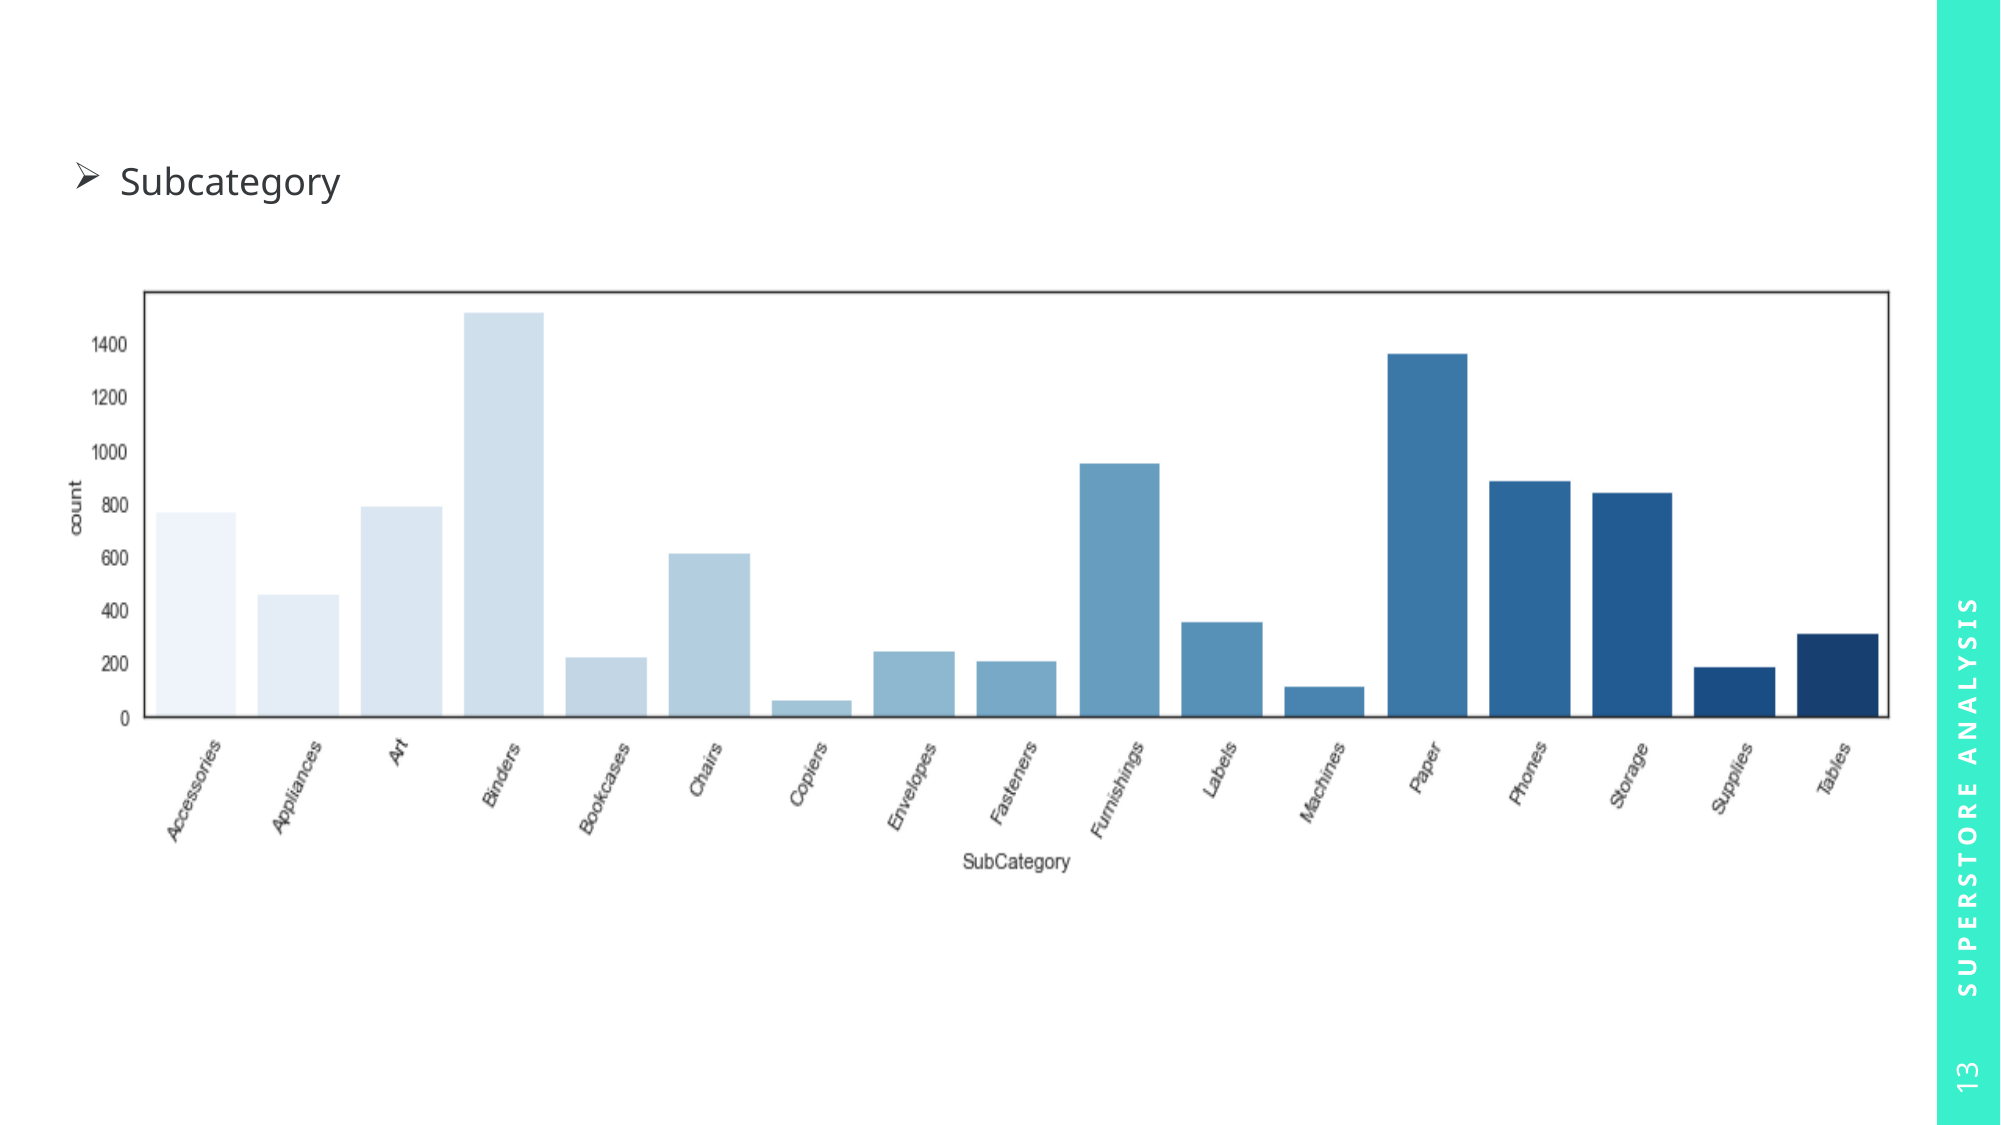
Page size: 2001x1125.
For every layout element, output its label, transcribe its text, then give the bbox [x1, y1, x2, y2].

picture [58, 278, 1899, 887]
footer Superstore Analysis [1937, 0, 2000, 1032]
slide_number 13 [1937, 1032, 2000, 1125]
text_box Subcategory [58, 151, 1061, 211]
